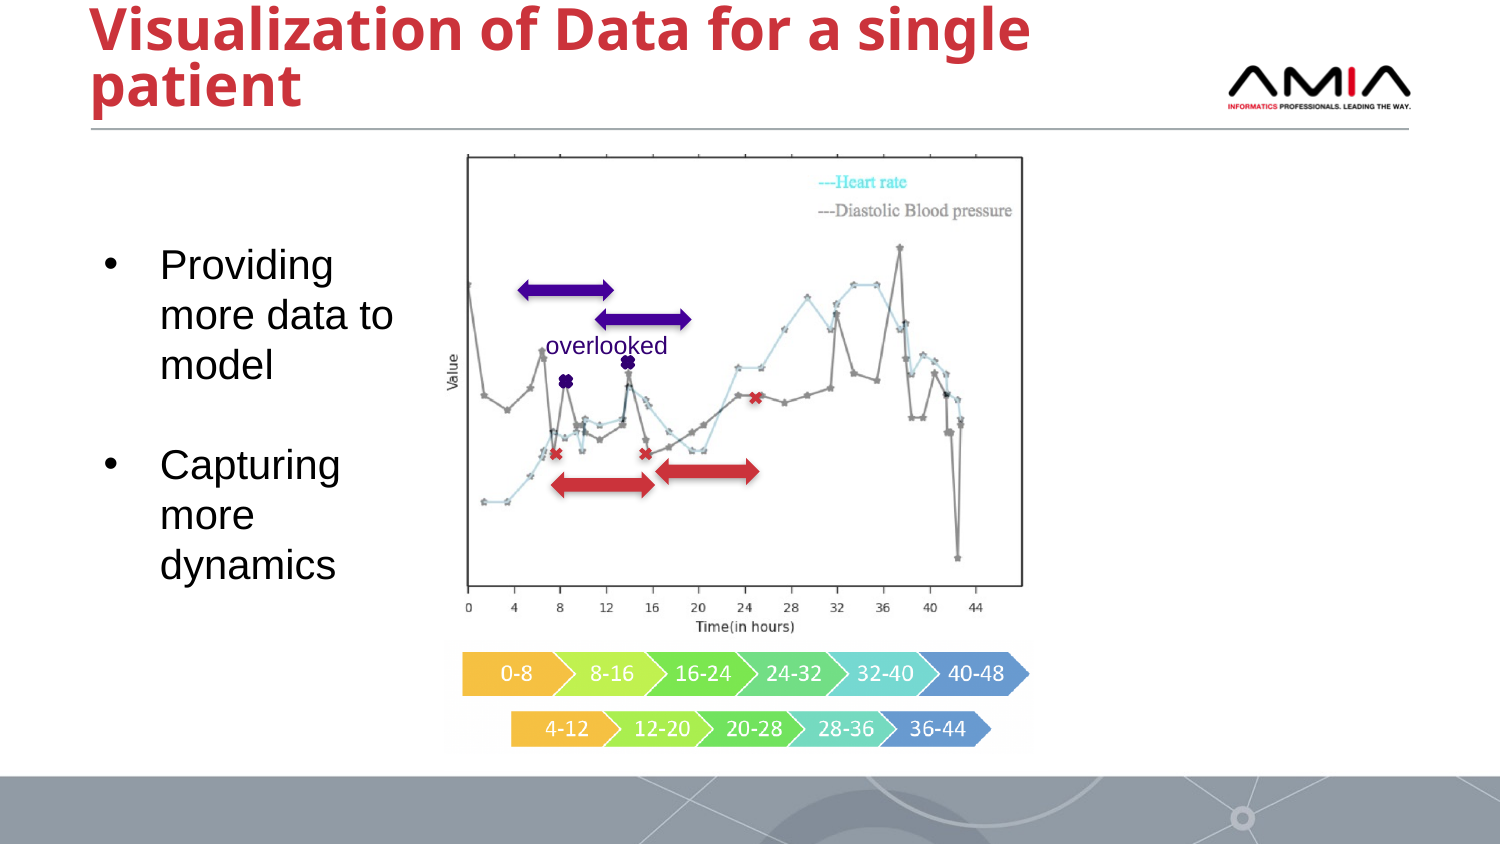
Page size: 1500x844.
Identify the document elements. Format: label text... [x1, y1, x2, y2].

title Visualization of Data for a single patient [89, 61, 1202, 118]
text_box Providing more data to model Capturing more dynamics [88, 230, 427, 656]
picture [0, 2, 1500, 844]
